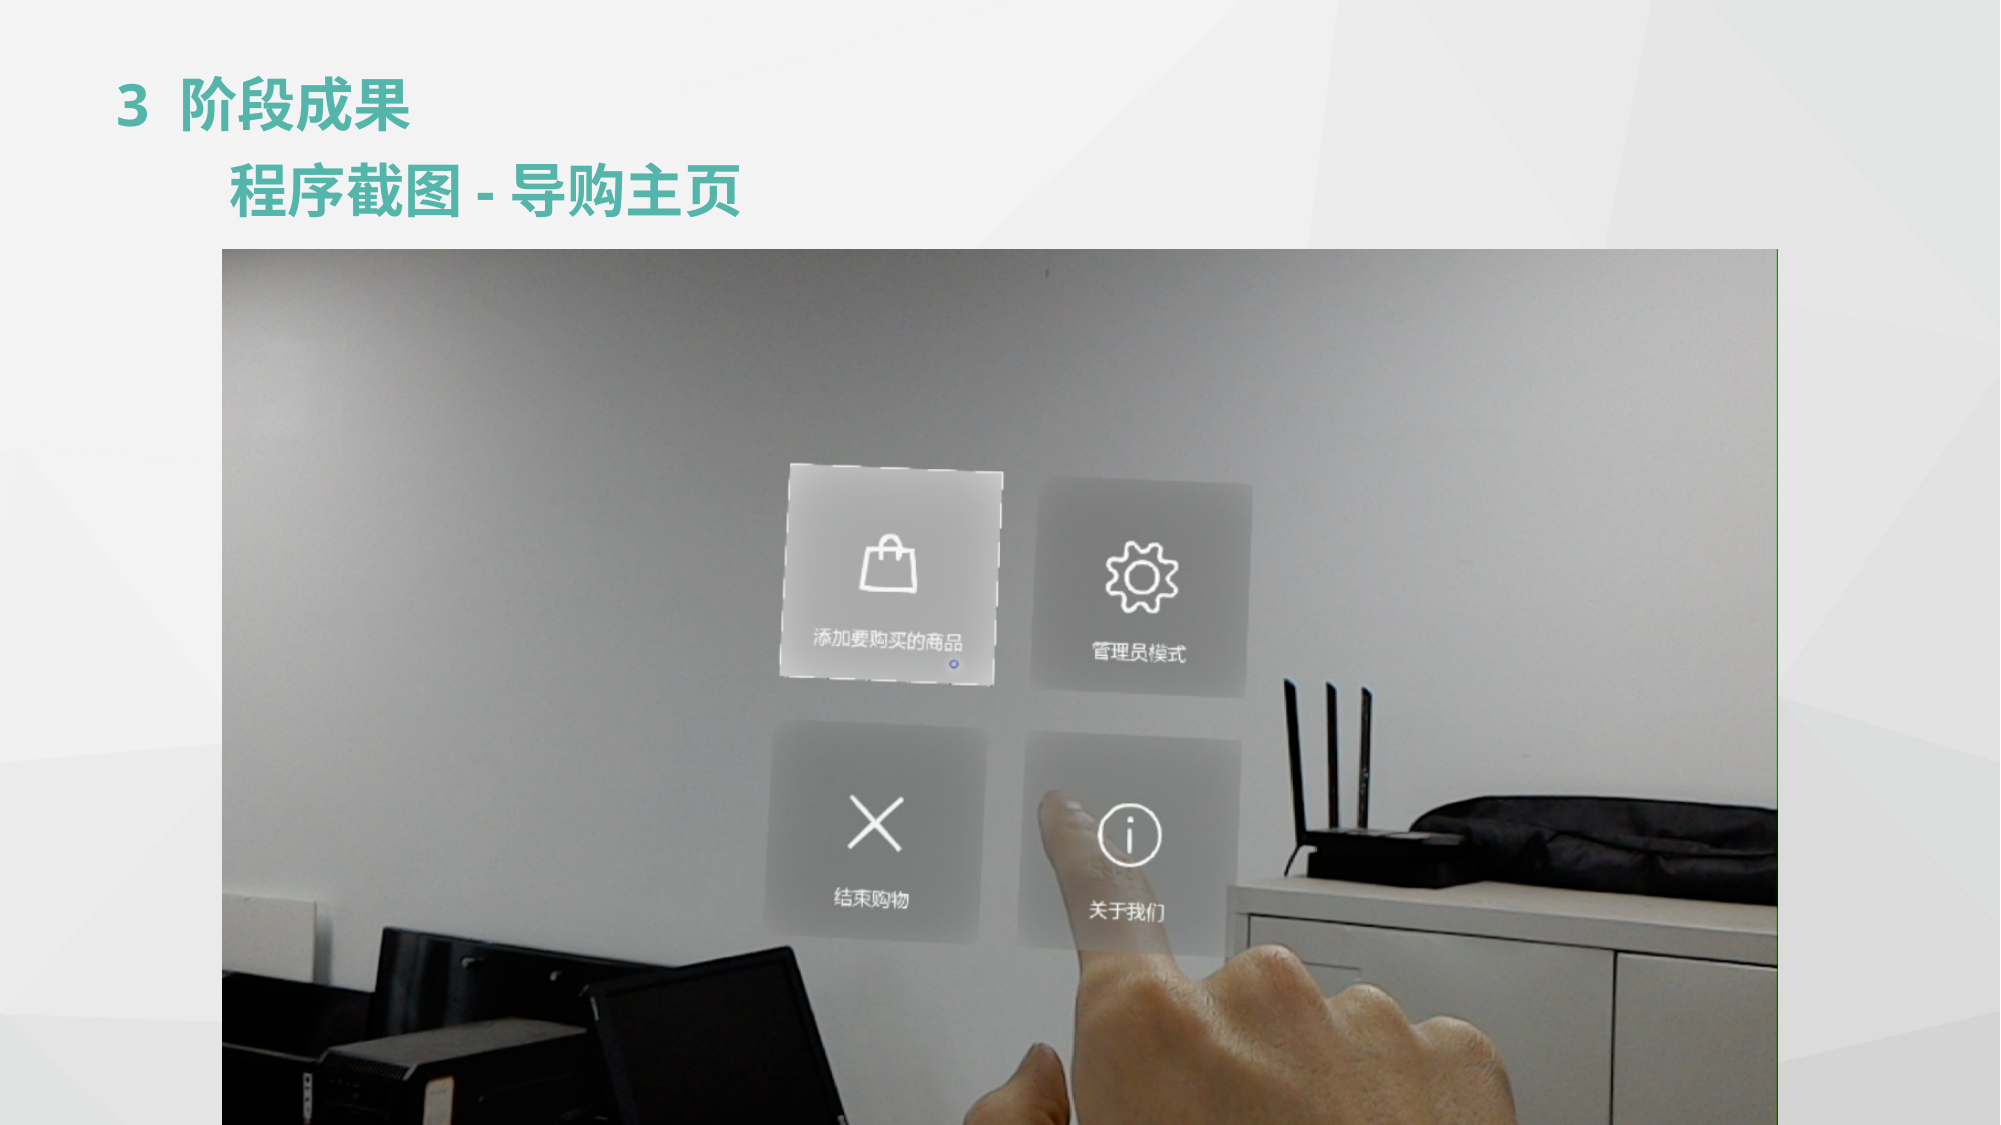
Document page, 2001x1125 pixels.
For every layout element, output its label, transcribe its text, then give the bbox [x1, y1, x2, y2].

picture [0, 0, 2000, 1125]
text_box 3 阶段成果 [102, 60, 428, 146]
text_box 程序截图-导购主页 [163, 146, 809, 232]
